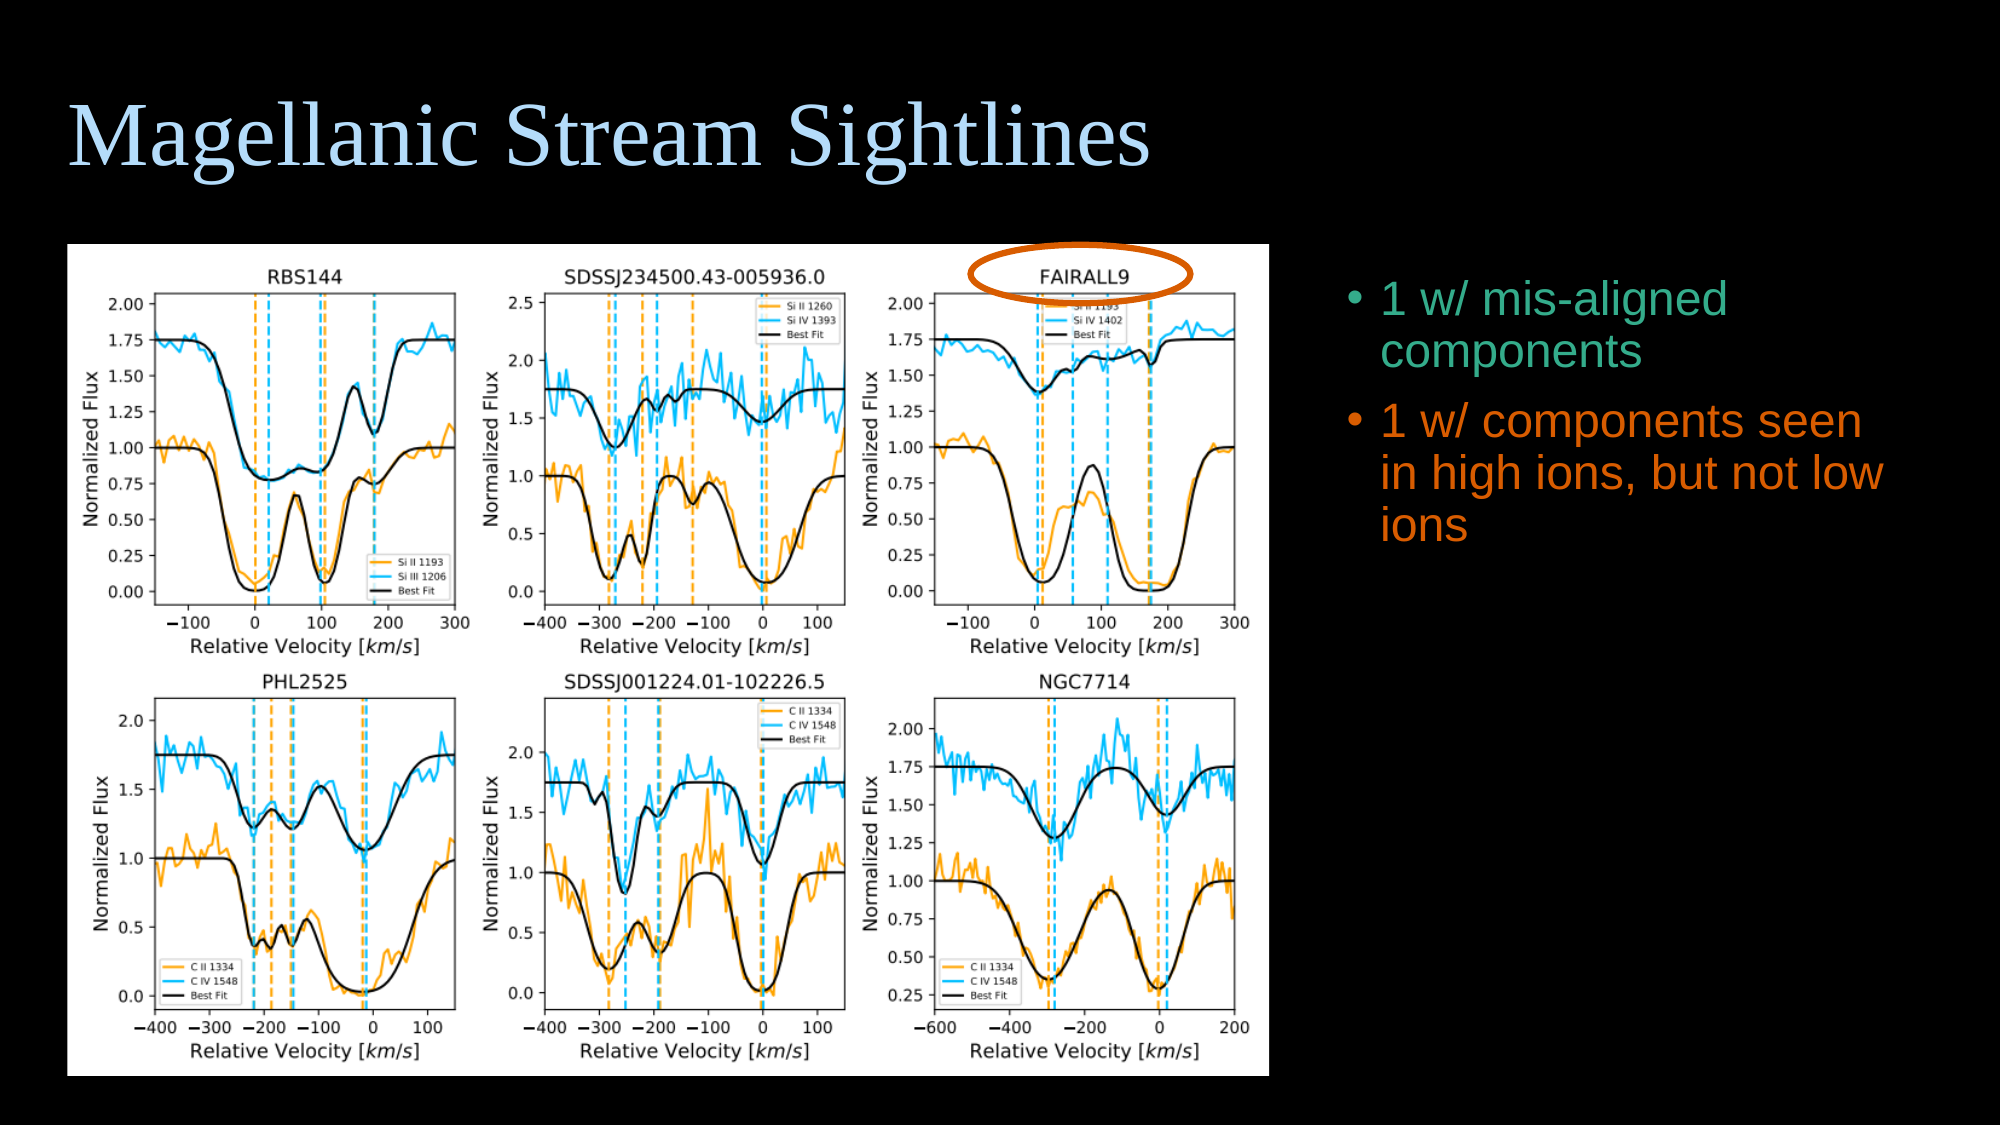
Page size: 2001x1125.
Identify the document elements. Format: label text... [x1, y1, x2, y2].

list 1 w/ mis-aligned components 1 w/ components seen in high ions, but not low ions [1331, 266, 1909, 981]
title Magellanic Stream Sightlines [52, 27, 1778, 245]
picture [67, 244, 1270, 1076]
